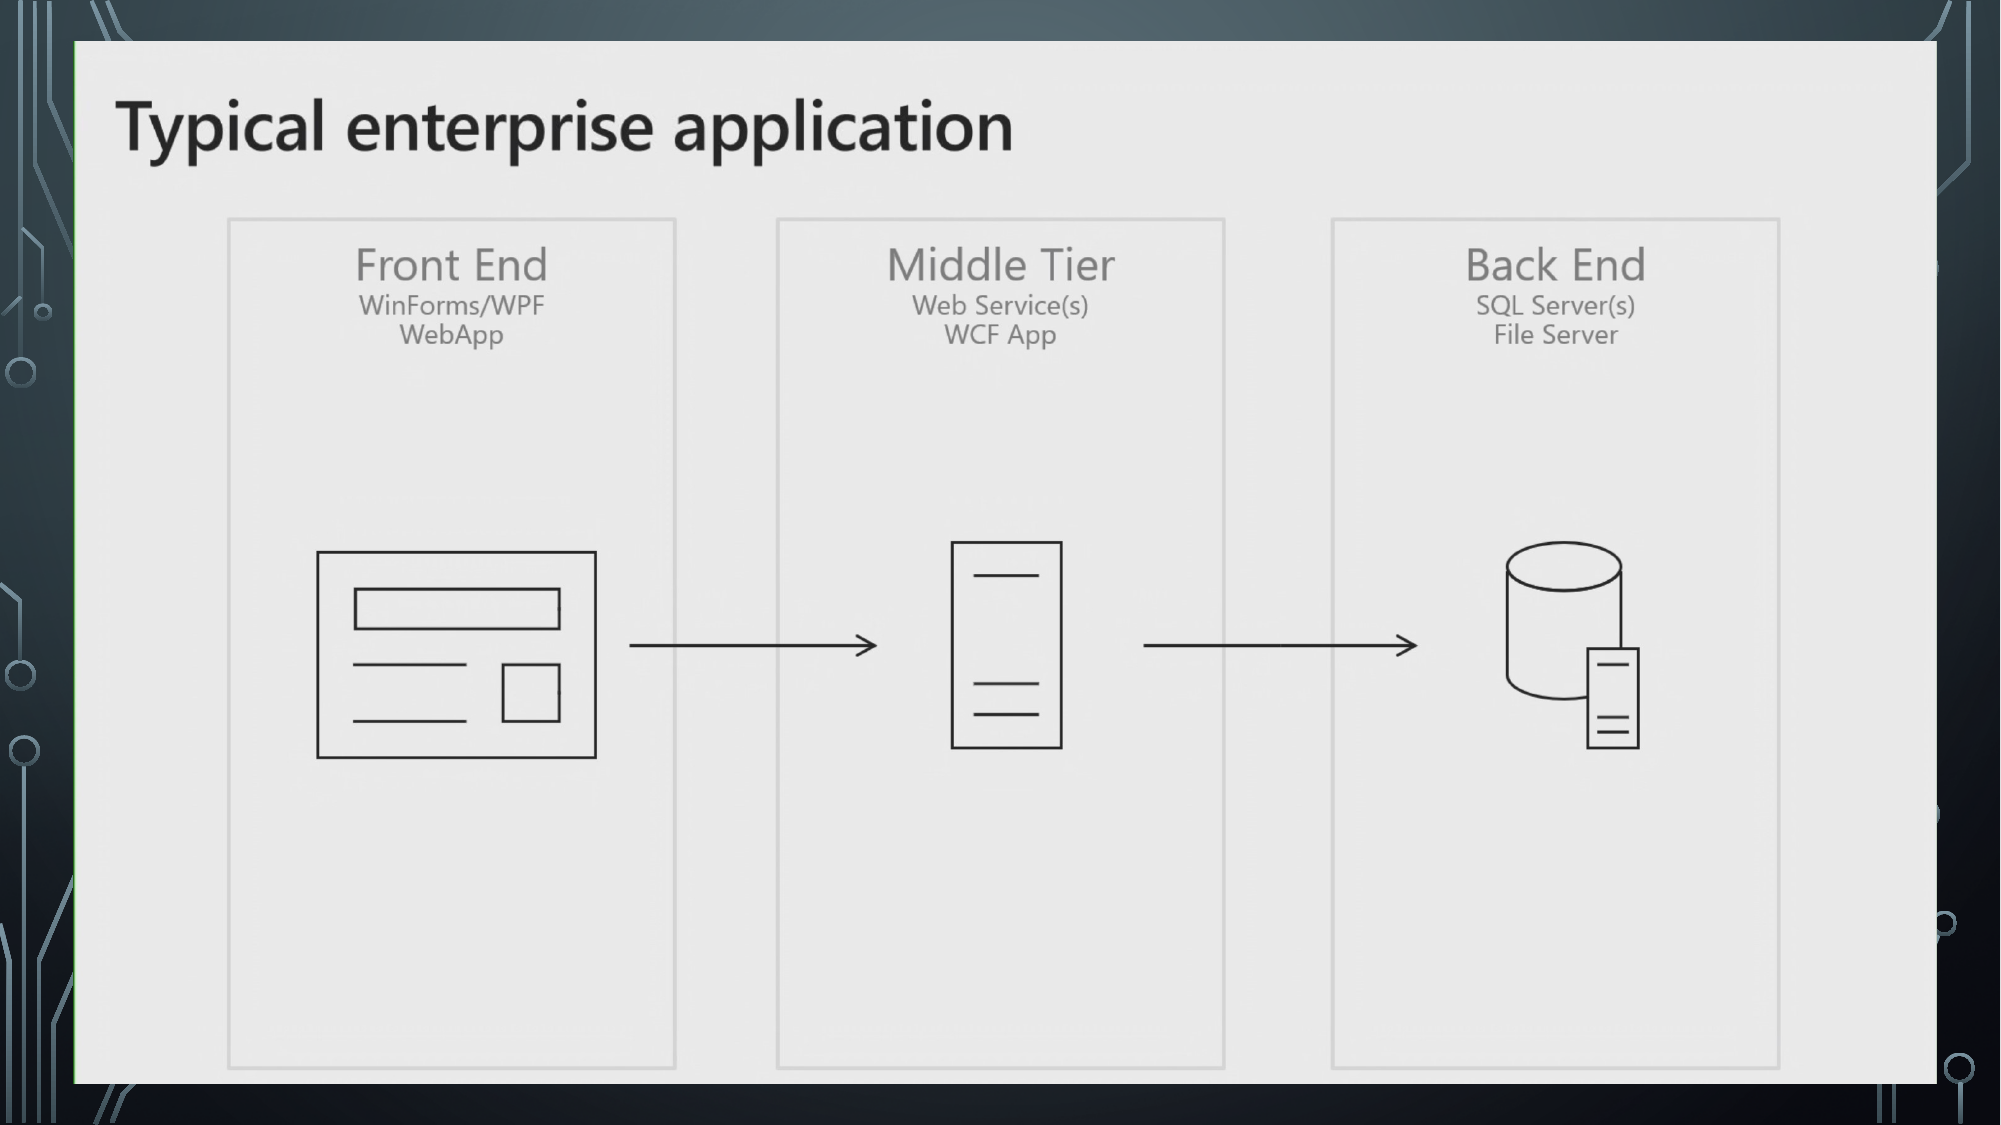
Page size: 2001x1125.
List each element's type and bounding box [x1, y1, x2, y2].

list [73, 40, 1938, 1085]
